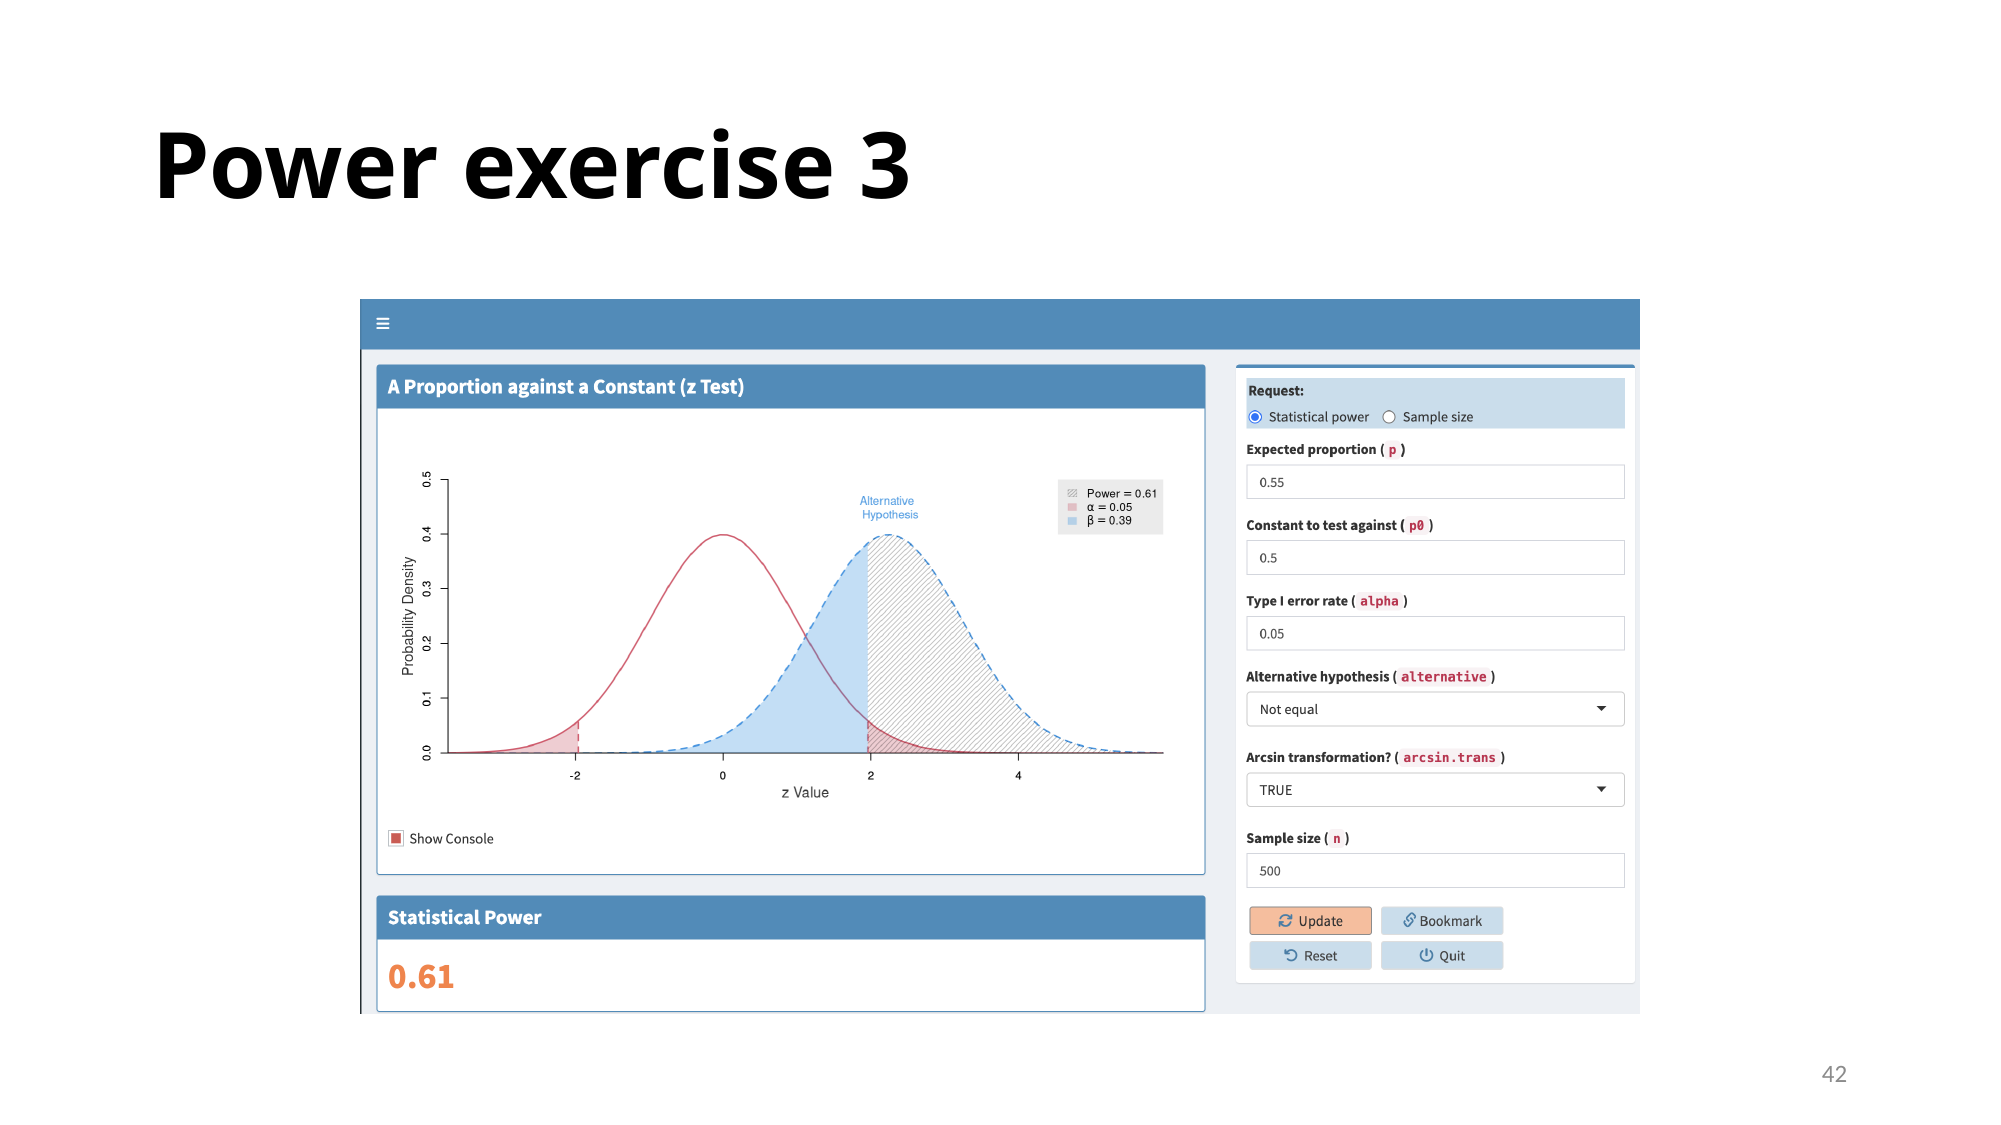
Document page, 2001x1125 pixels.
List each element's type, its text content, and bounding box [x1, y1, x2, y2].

slide_number 42 [1412, 1042, 1863, 1103]
title Power exercise 3 [137, 59, 1863, 278]
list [360, 299, 1640, 1014]
